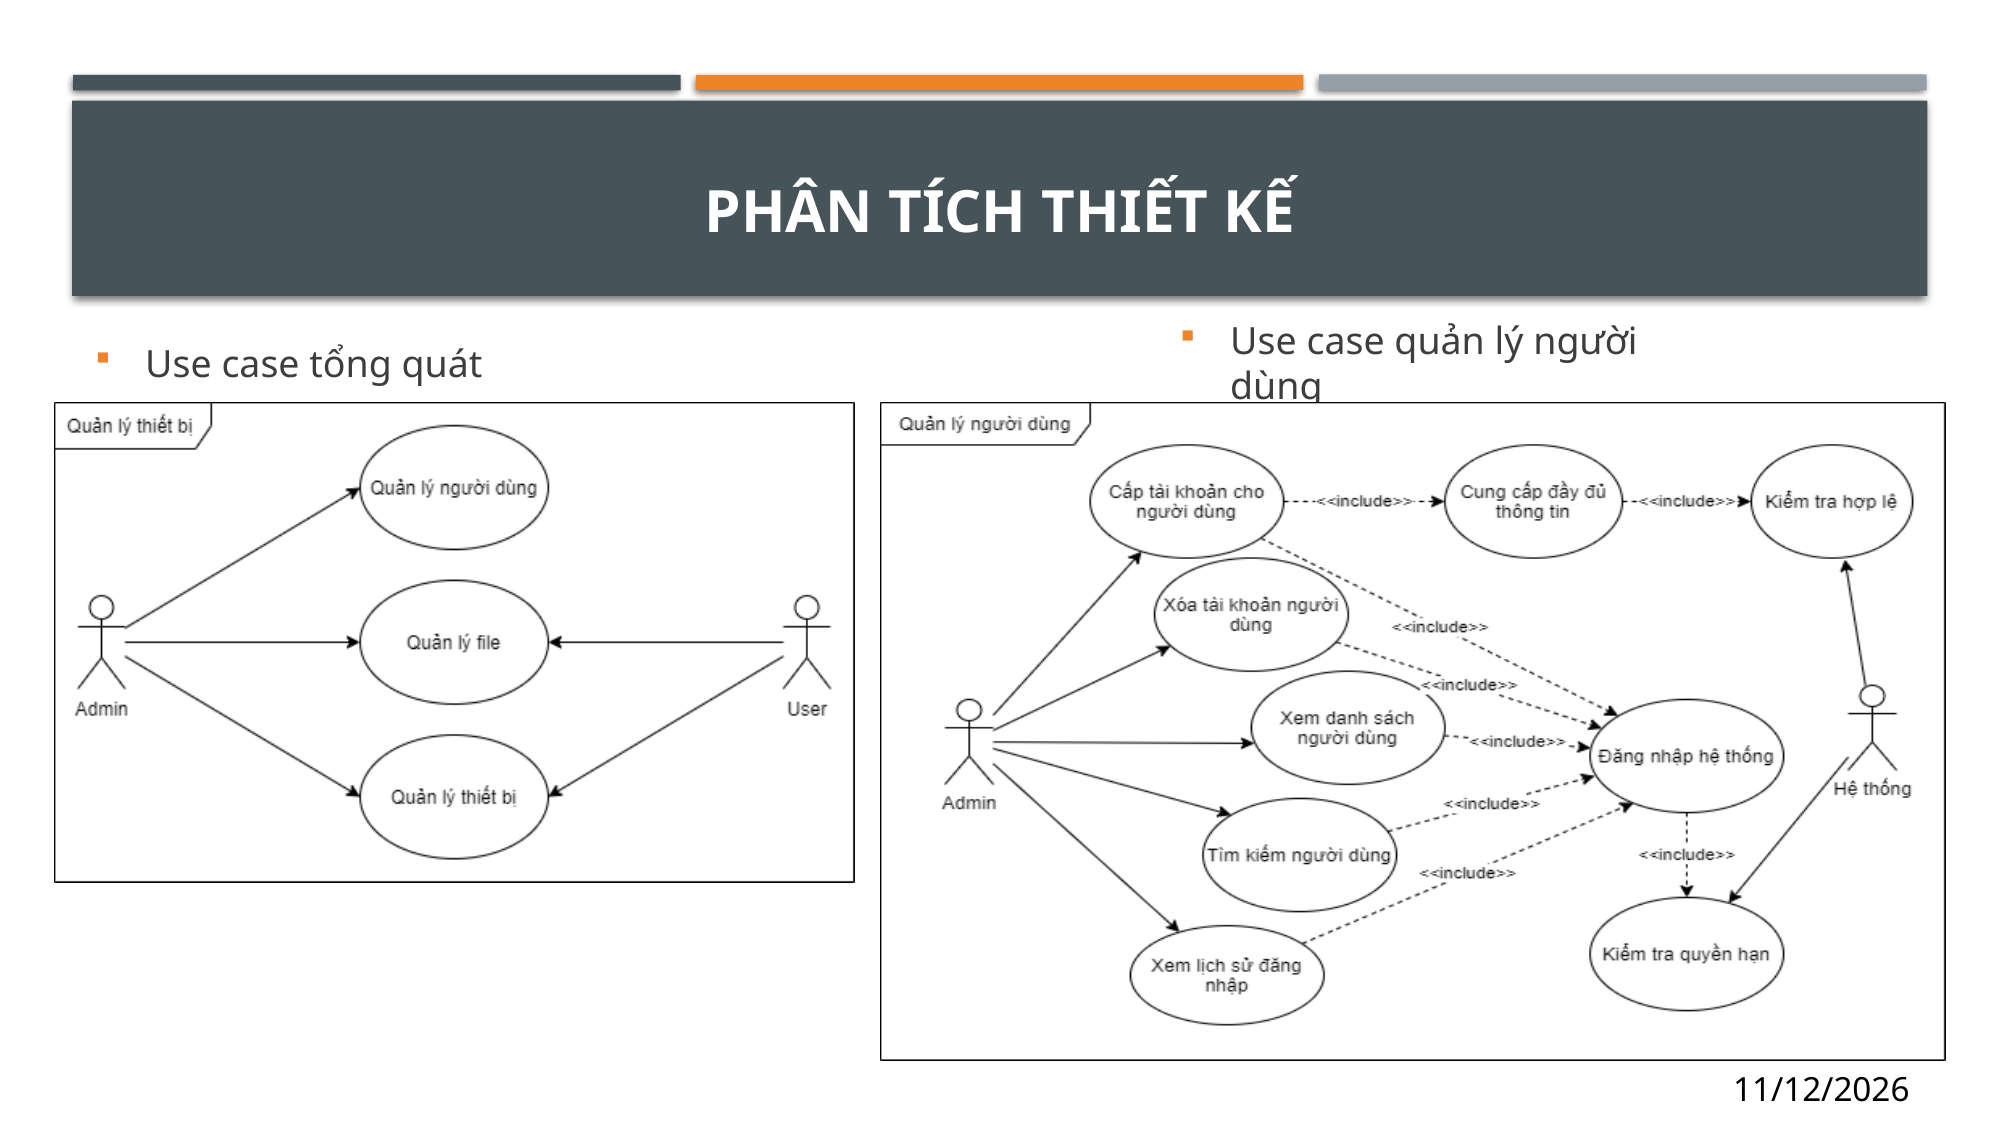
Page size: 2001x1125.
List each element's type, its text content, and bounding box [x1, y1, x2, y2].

picture [879, 402, 1947, 1062]
list Use case tổng quát [80, 298, 544, 400]
title PHÂN TÍCH THIẾT KẾ [95, 115, 1905, 253]
text_box Use case quản lý người dùng [1165, 298, 1692, 400]
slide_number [1457, 1072, 1925, 1121]
picture [53, 402, 855, 883]
